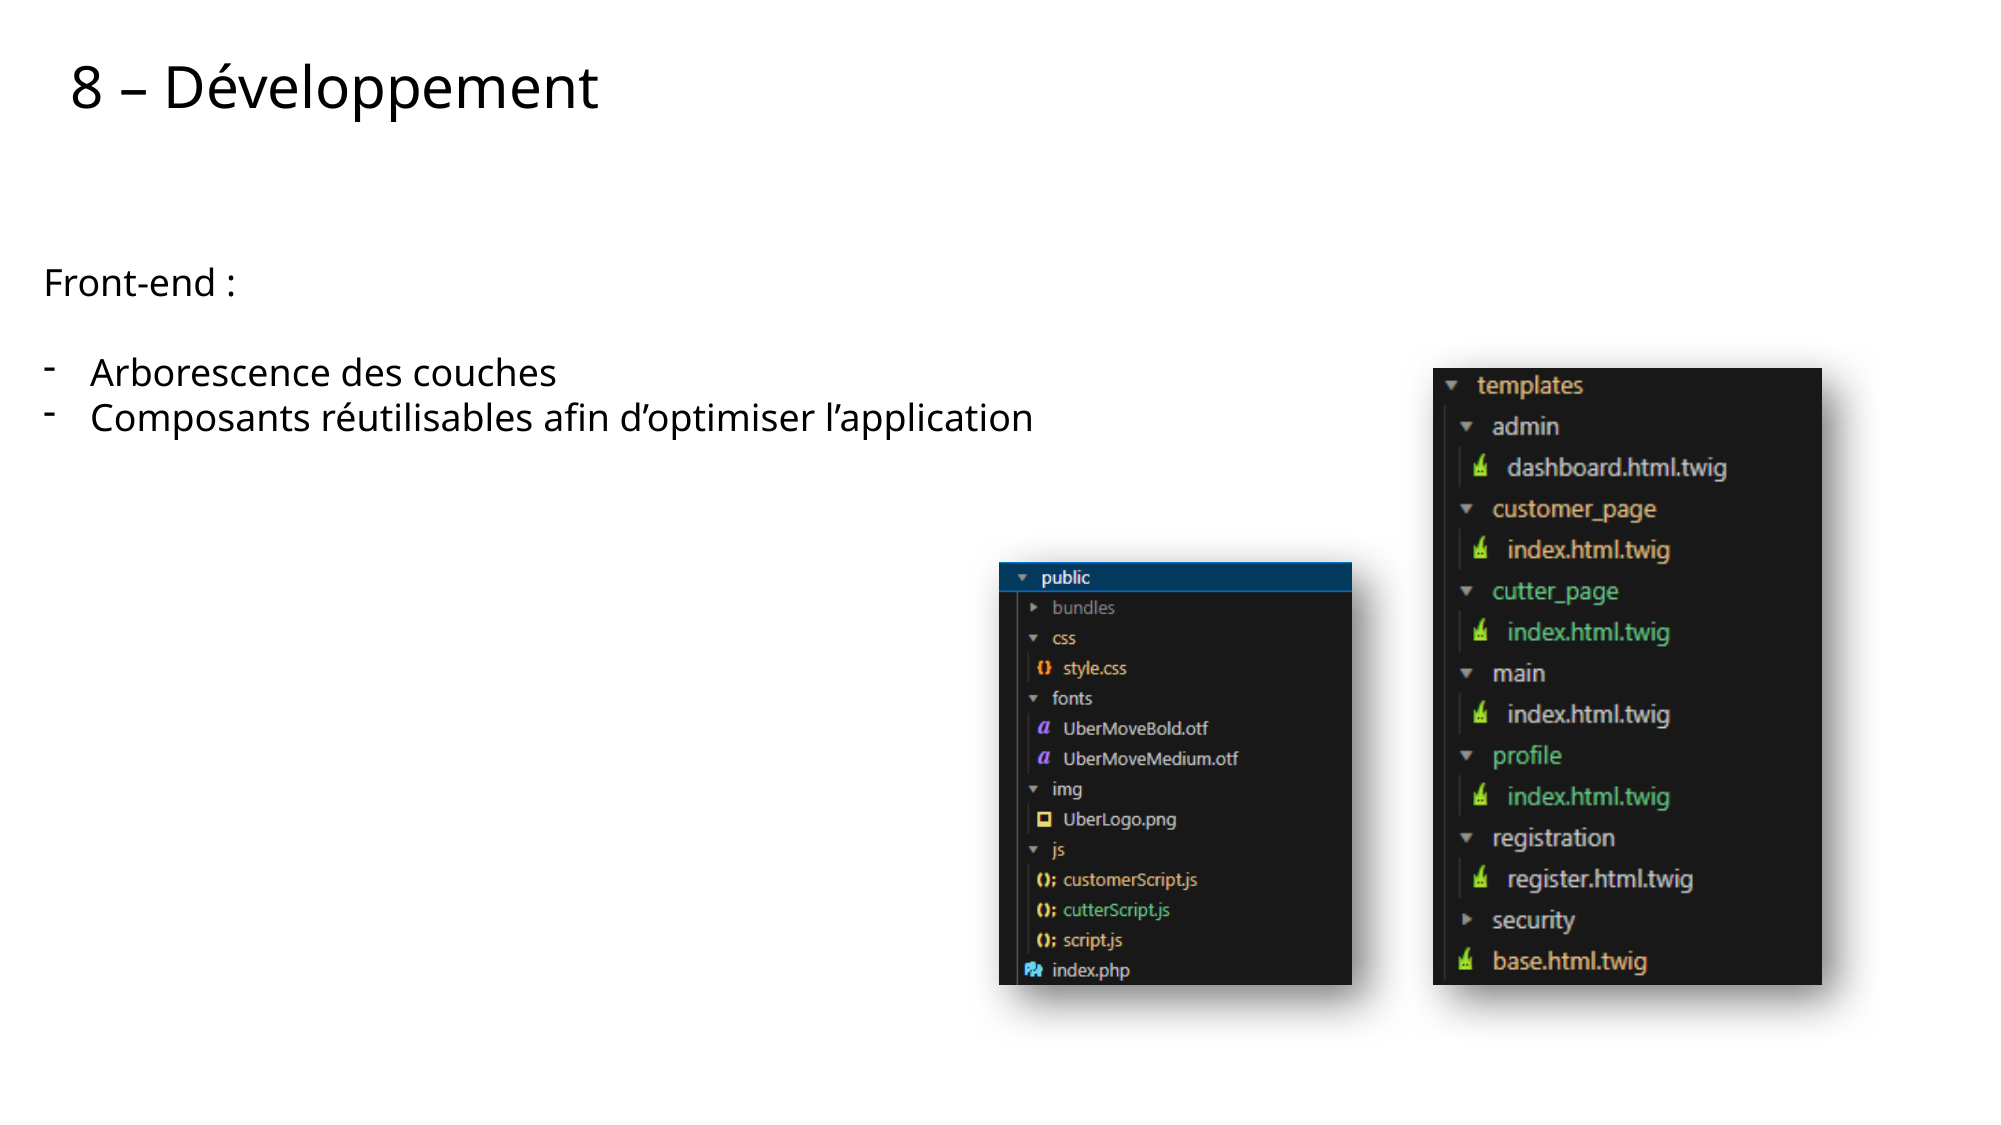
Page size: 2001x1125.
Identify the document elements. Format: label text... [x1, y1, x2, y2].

text_box 8 – Développement [55, 42, 909, 128]
text_box Front-end : Arborescence des couches Composants réutilisables afin d’optimiser l’application [28, 251, 1060, 447]
picture [1433, 368, 1822, 985]
picture [999, 561, 1353, 985]
